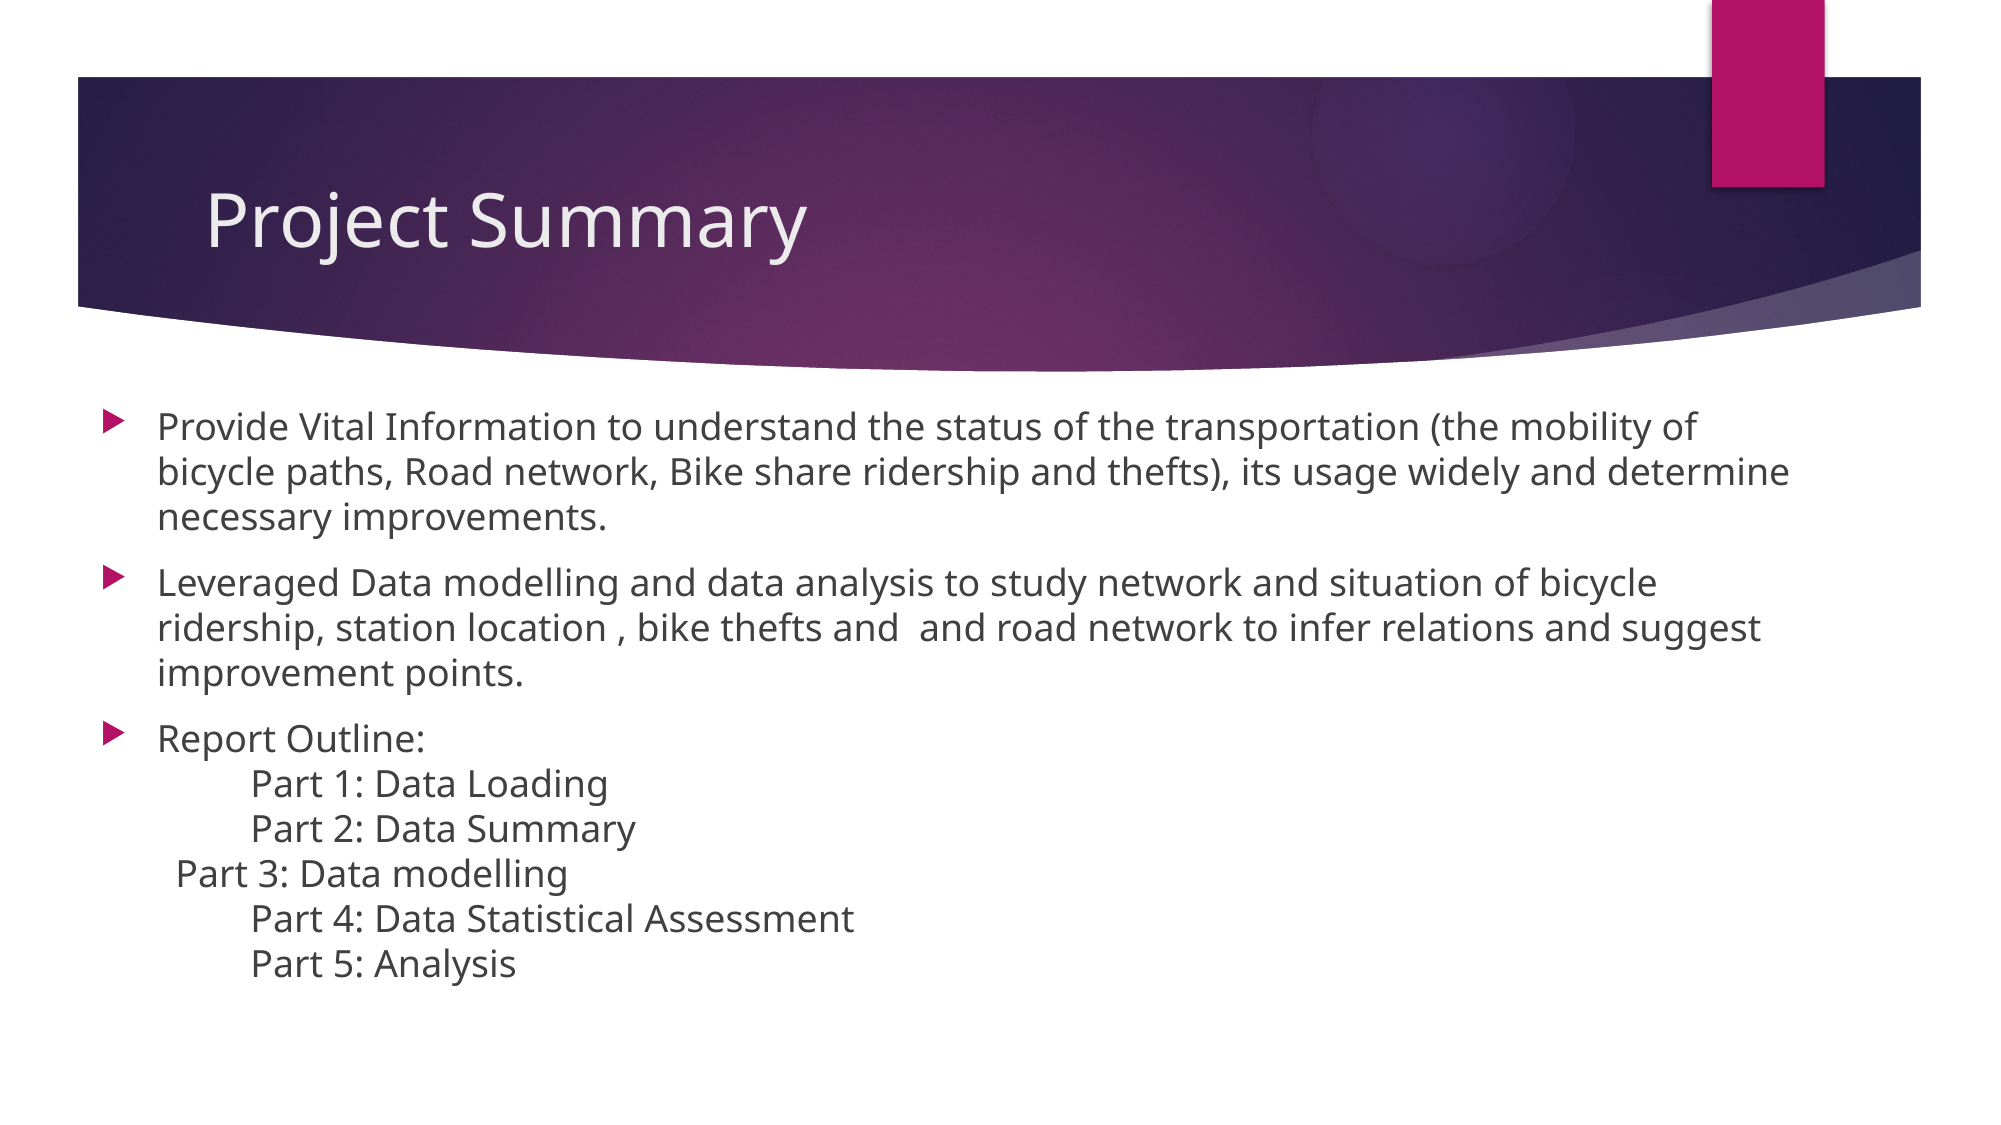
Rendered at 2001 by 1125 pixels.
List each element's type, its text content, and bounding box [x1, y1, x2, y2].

list Provide Vital Information to understand the status of the transportation (the mobility of bicycle paths, Road network, Bike share ridership and thefts), its usage widely and determine necessary improvements. Leveraged Data modelling and data analysis to study network and situation of bicycle ridership, station location , bike thefts and and road network to infer relations and suggest improvement points. Report Outline: Part 1: Data Loading Part 2: Data Summary Part 3: Data modelling Part 4: Data Statistical Assessment Part 5: Analysis [85, 329, 1811, 1125]
title Project Summary [189, 159, 1627, 276]
